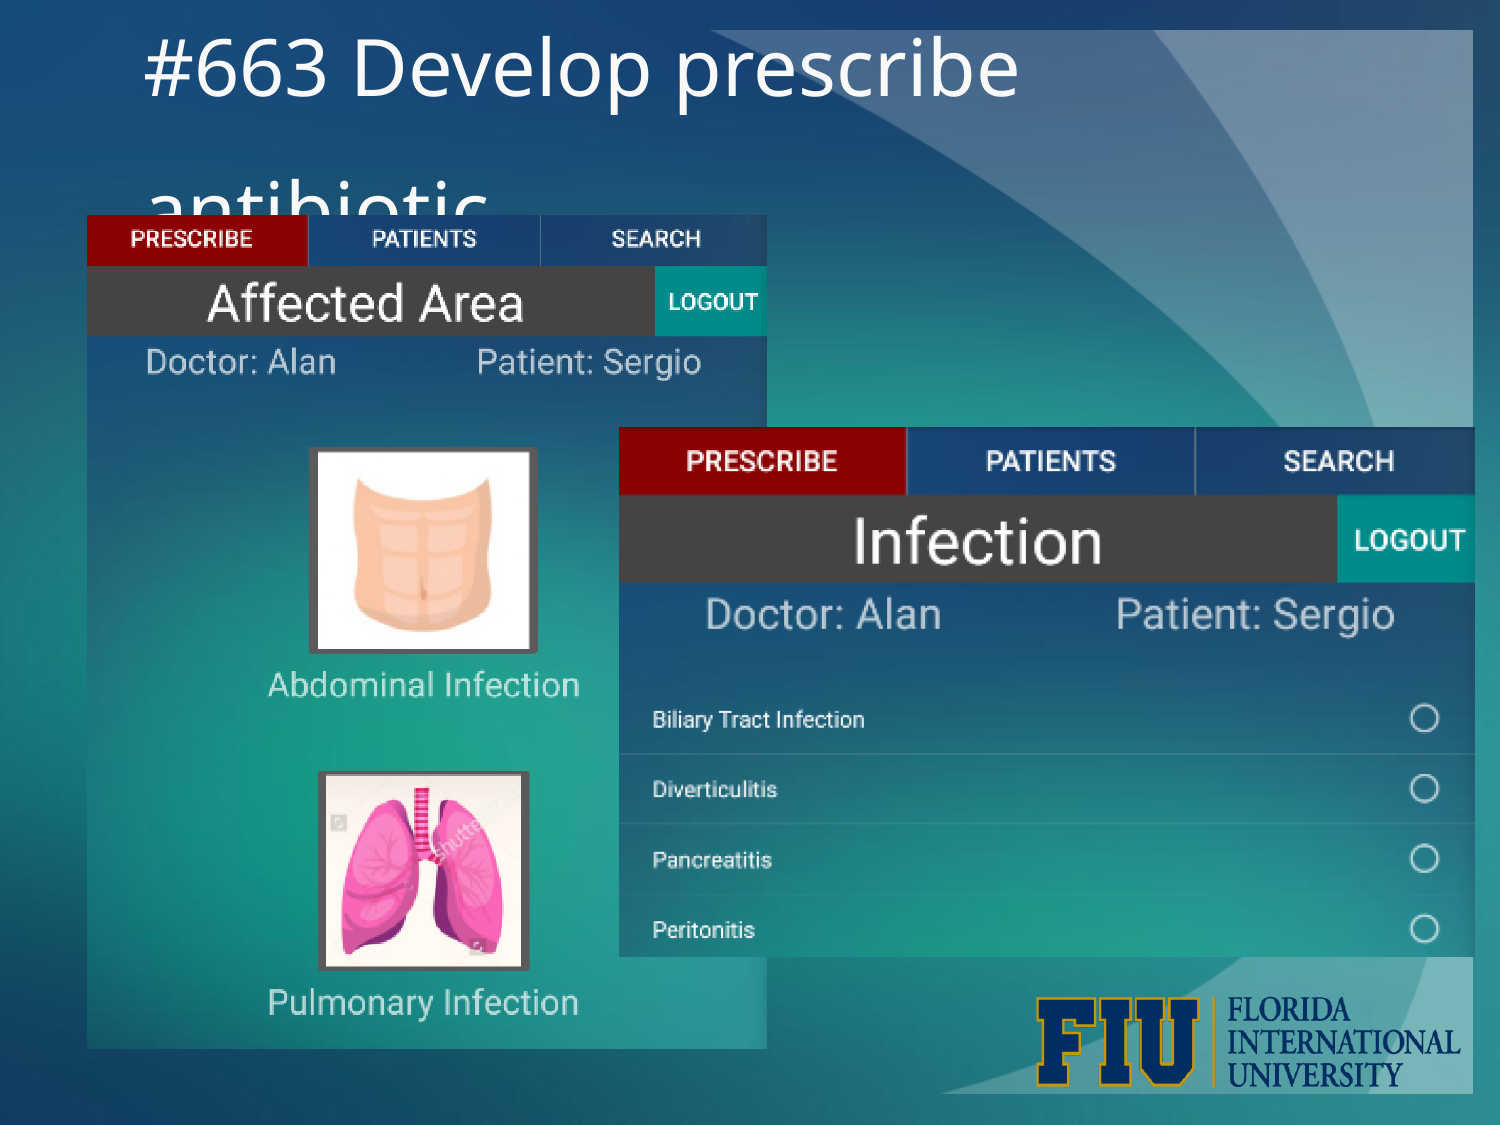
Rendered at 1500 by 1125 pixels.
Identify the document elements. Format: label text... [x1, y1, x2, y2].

title #663 Develop prescribe antibiotic [128, 91, 1372, 263]
picture [0, 0, 1500, 1125]
